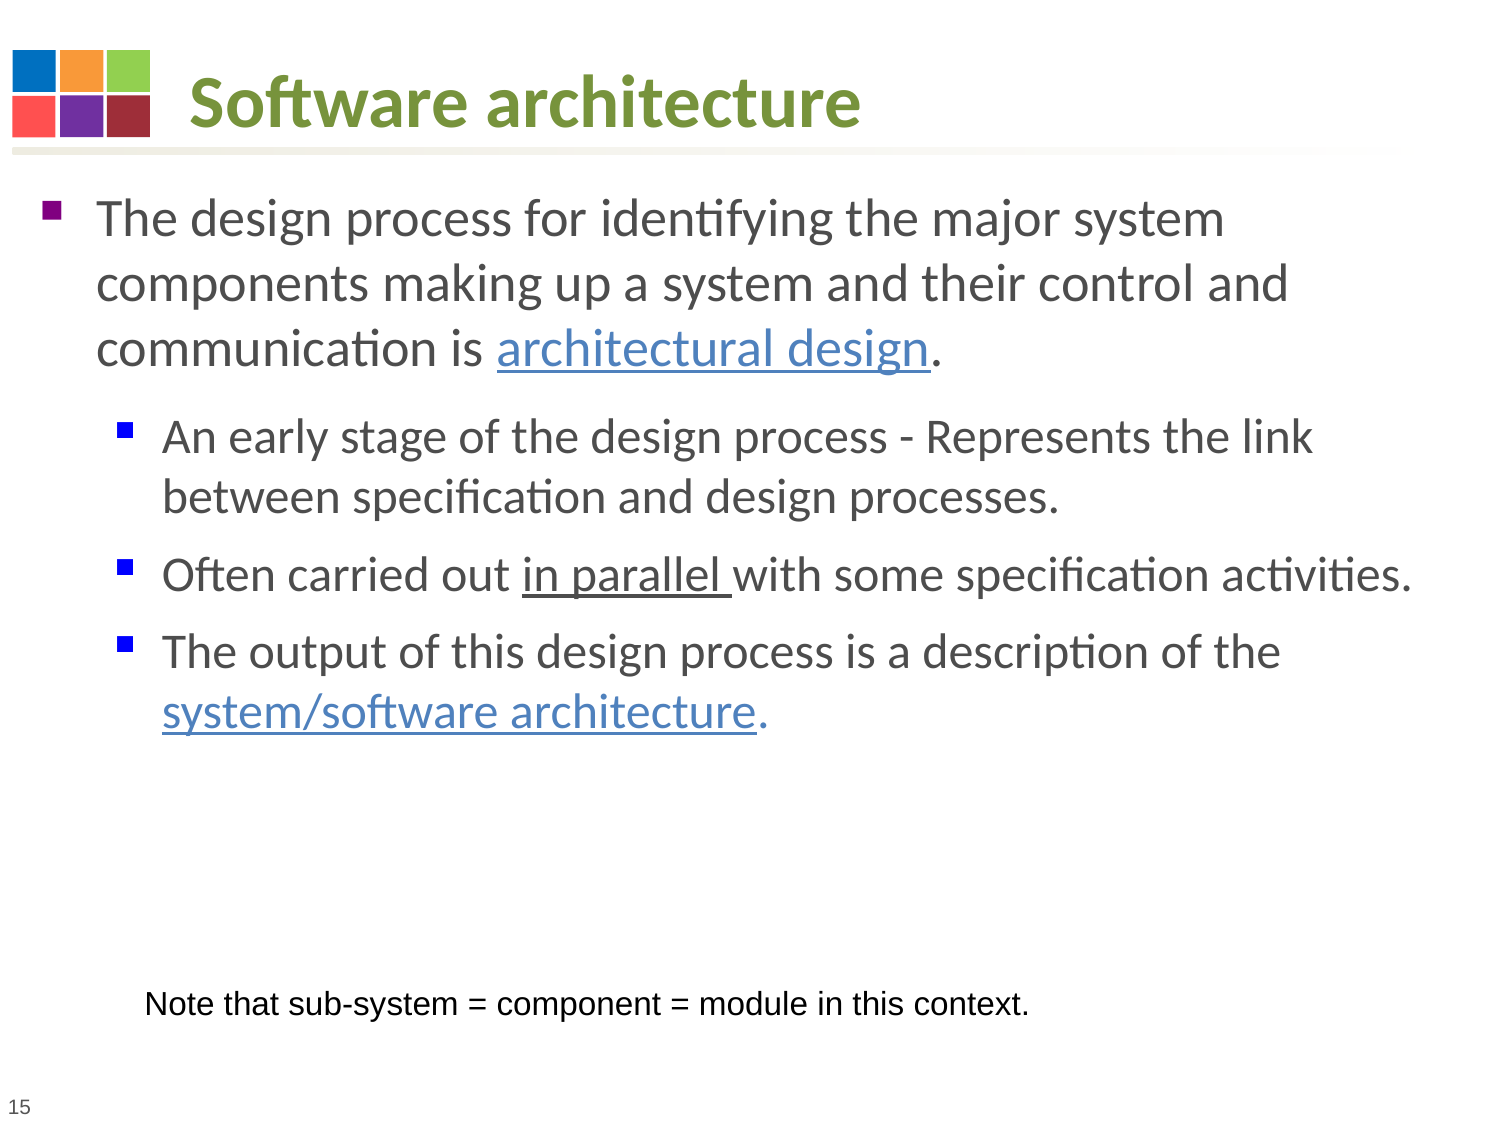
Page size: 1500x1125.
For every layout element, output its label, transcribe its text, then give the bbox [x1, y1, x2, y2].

list The design process for identifying the major system components making up a system and their control and communication is architectural design. An early stage of the design process - Represents the link between specification and design processes. Often carried out in parallel with some specification activities. The output of this design process is a description of the system/software architecture. [24, 174, 1475, 1088]
text_box Note that sub-system = component = module in this context. [129, 974, 1047, 1030]
title Software architecture [174, 47, 1475, 150]
